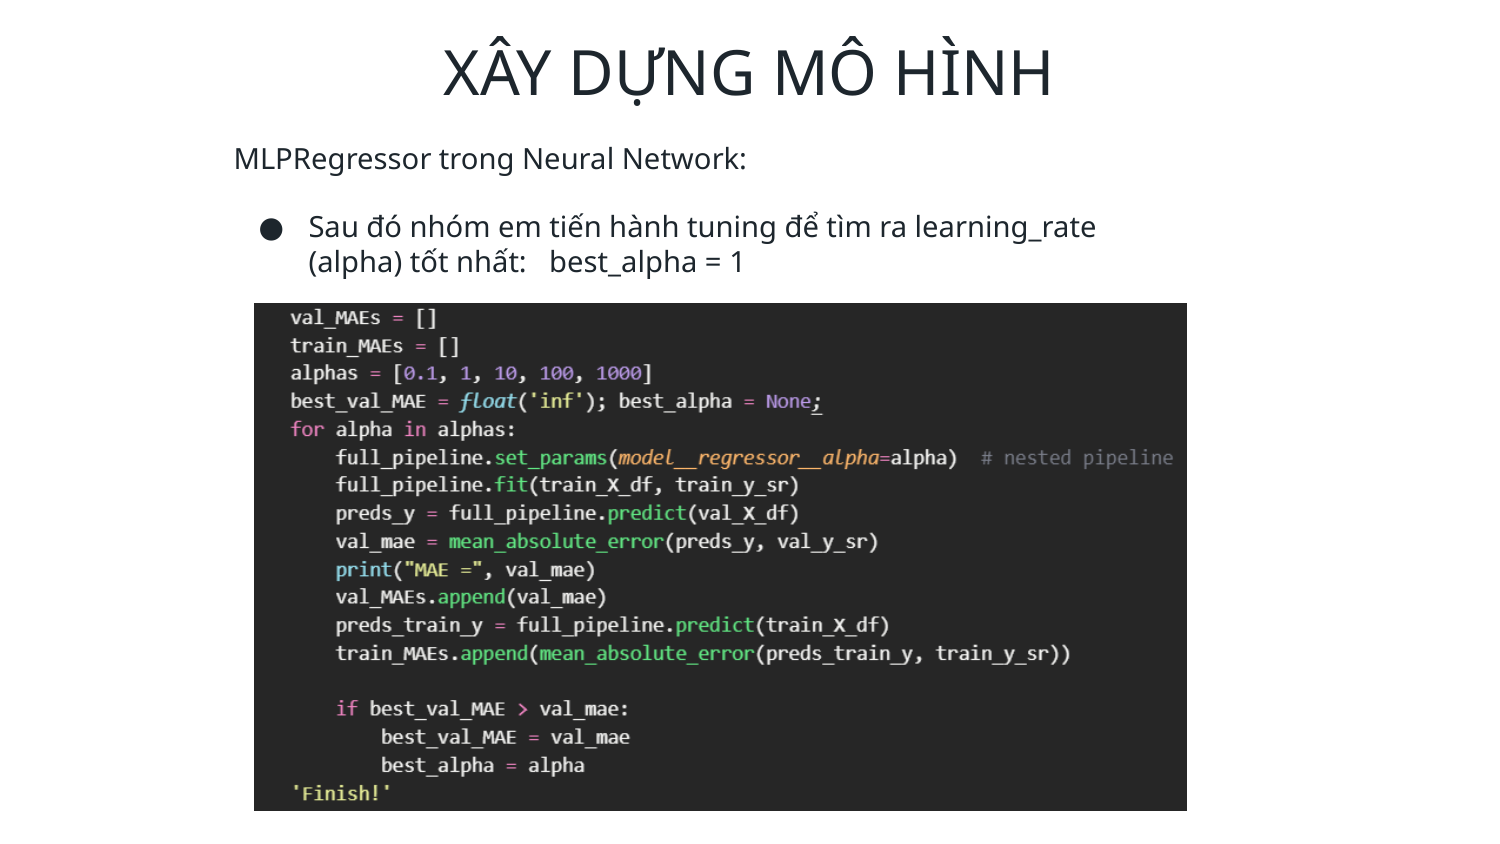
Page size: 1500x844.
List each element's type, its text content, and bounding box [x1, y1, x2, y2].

list MLPRegressor trong Neural Network: Sau đó nhóm em tiến hành tuning để tìm ra learning_rate (alpha) tốt nhất: best_alpha = 1 [218, 125, 1187, 719]
picture [254, 303, 1187, 811]
title XÂY DỰNG MÔ HÌNH [323, 17, 1176, 105]
